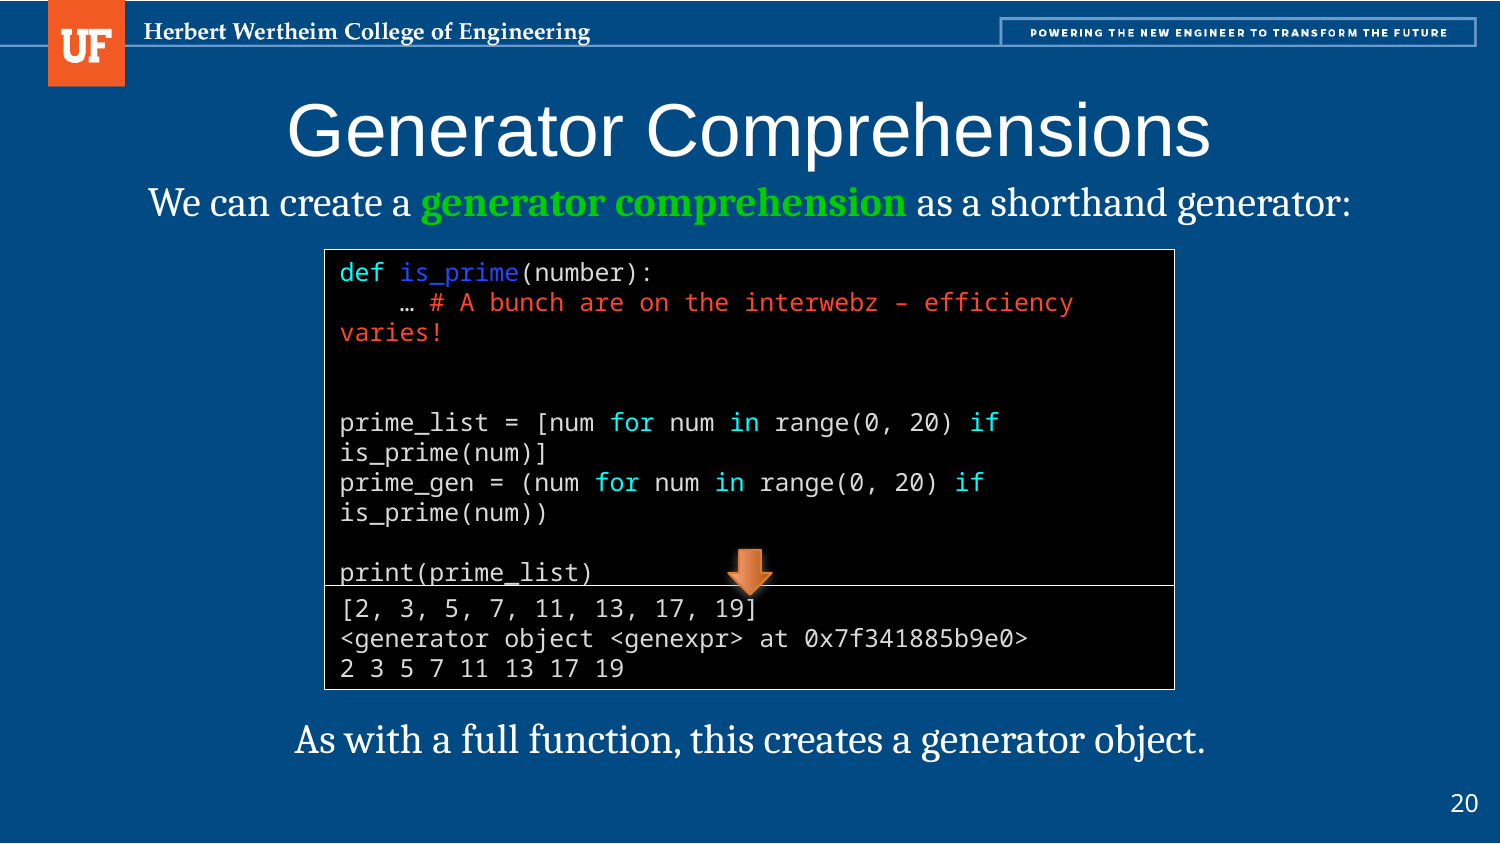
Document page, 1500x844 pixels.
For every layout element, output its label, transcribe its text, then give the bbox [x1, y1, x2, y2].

picture [0, 0, 1500, 843]
title Generator Comprehensions [47, 74, 1453, 178]
text_box As with a full function, this creates a generator object. [67, 704, 1433, 775]
slide_number 20 [1156, 782, 1494, 828]
text_box [2, 3, 5, 7, 11, 13, 17, 19] <generator object <genexpr> at 0x7f341885b9e0> 2 3 5 7 11 13 17 19 [324, 585, 1175, 690]
text_box [727, 548, 773, 596]
list We can create a generator comprehension as a shorthand generator: [67, 178, 1433, 237]
text_box def is_prime(number): … # A bunch are on the interwebz – efficiency varies! prime_list = [num for num in range(0, 20) if is_prime(num)] prime_gen = (num for num in range(0, 20) if is_prime(num)) print(prime_list) print(prime_gen) print(*prime_gen) [324, 249, 1175, 585]
